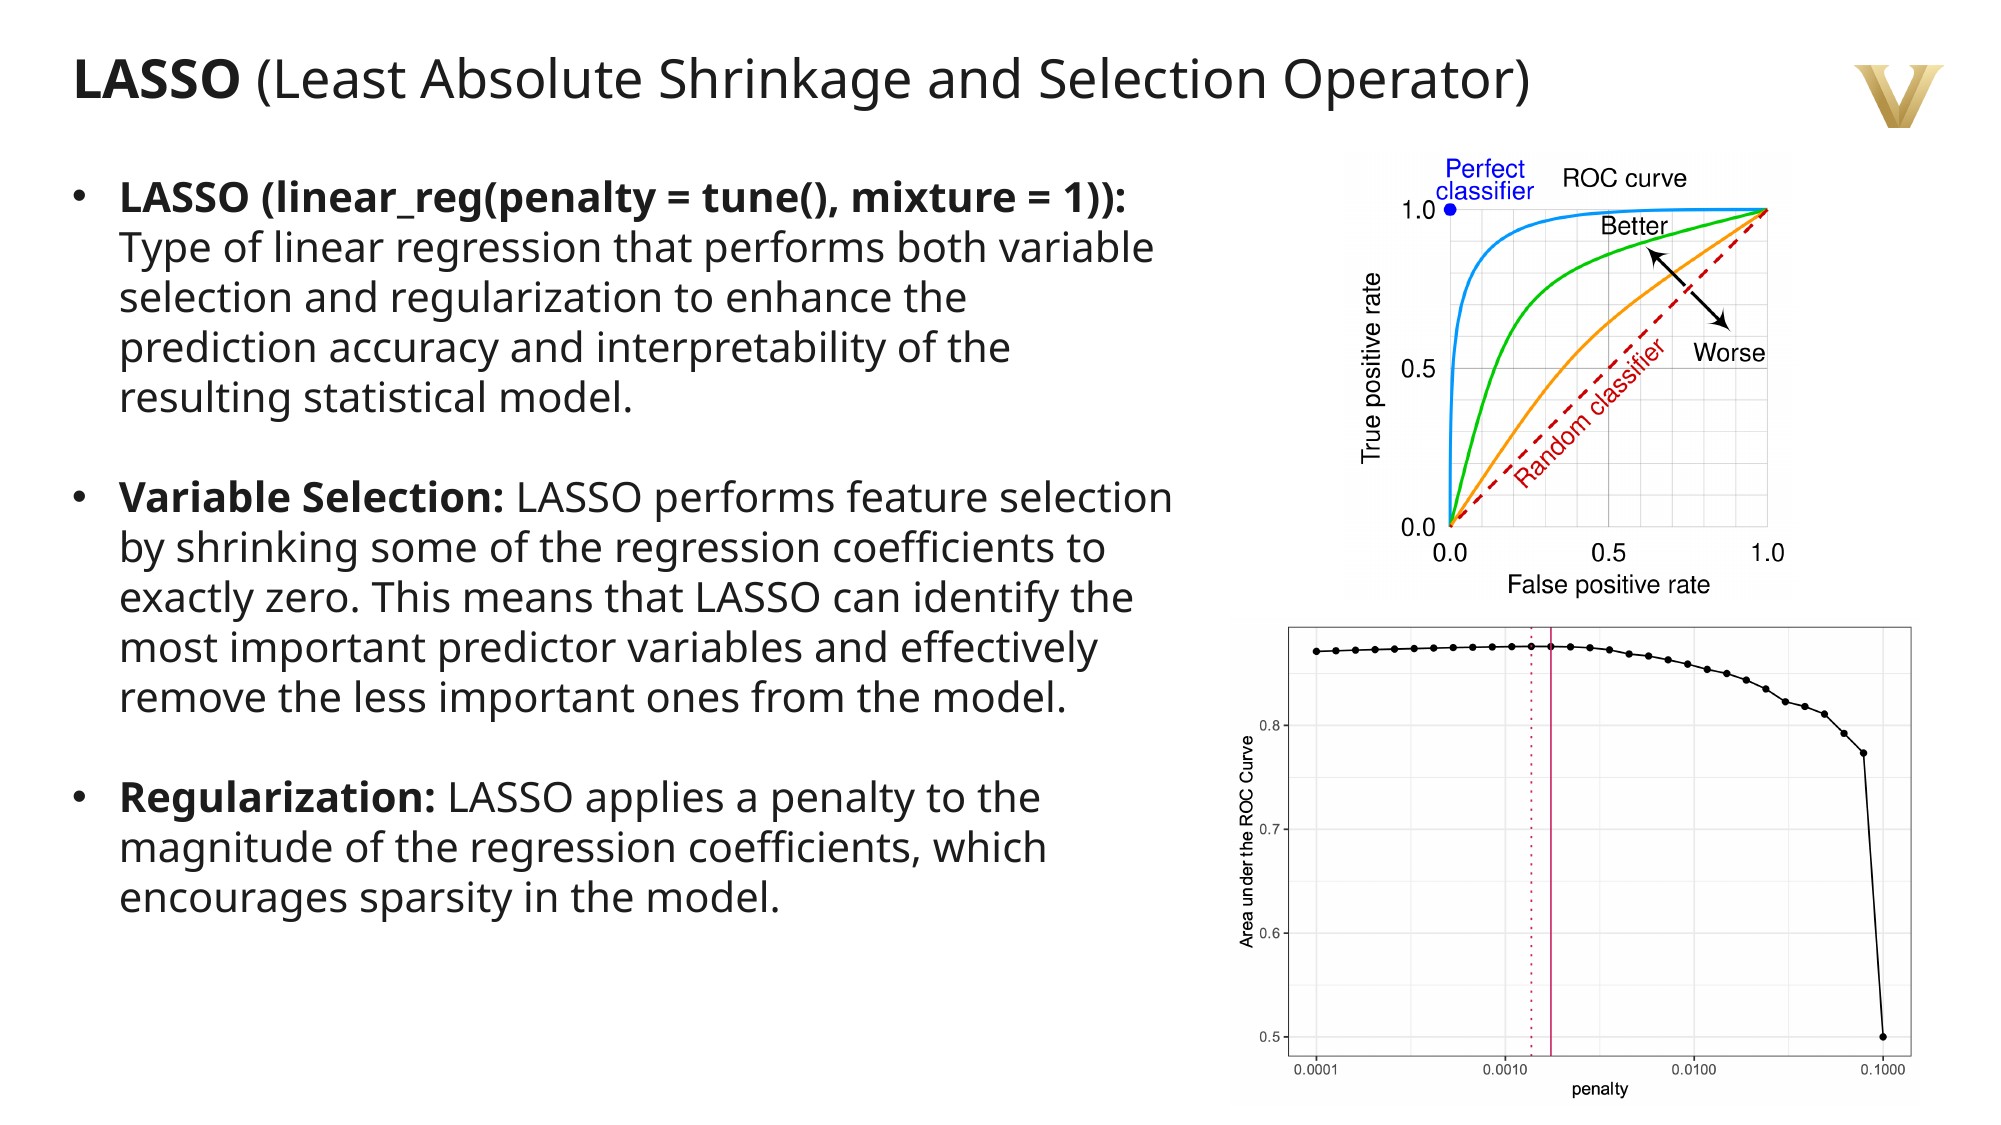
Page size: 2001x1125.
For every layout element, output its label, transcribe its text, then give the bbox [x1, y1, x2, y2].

text_box LASSO (linear_reg(penalty = tune(), mixture = 1)): Type of linear regression that performs both variable selection and regularization to enhance the prediction accuracy and interpretability of the resulting statistical model. Variable Selection: LASSO performs feature selection by shrinking some of the regression coefficients to exactly zero. This means that LASSO can identify the most important predictor variables and effectively remove the less important ones from the model. Regularization: LASSO applies a penalty to the magnitude of the regression coefficients, which encourages sparsity in the model. [57, 163, 1191, 929]
picture [1342, 149, 1799, 606]
picture [1854, 65, 1944, 128]
title LASSO (Least Absolute Shrinkage and Selection Operator) [57, 26, 1840, 137]
picture [1231, 618, 1920, 1107]
